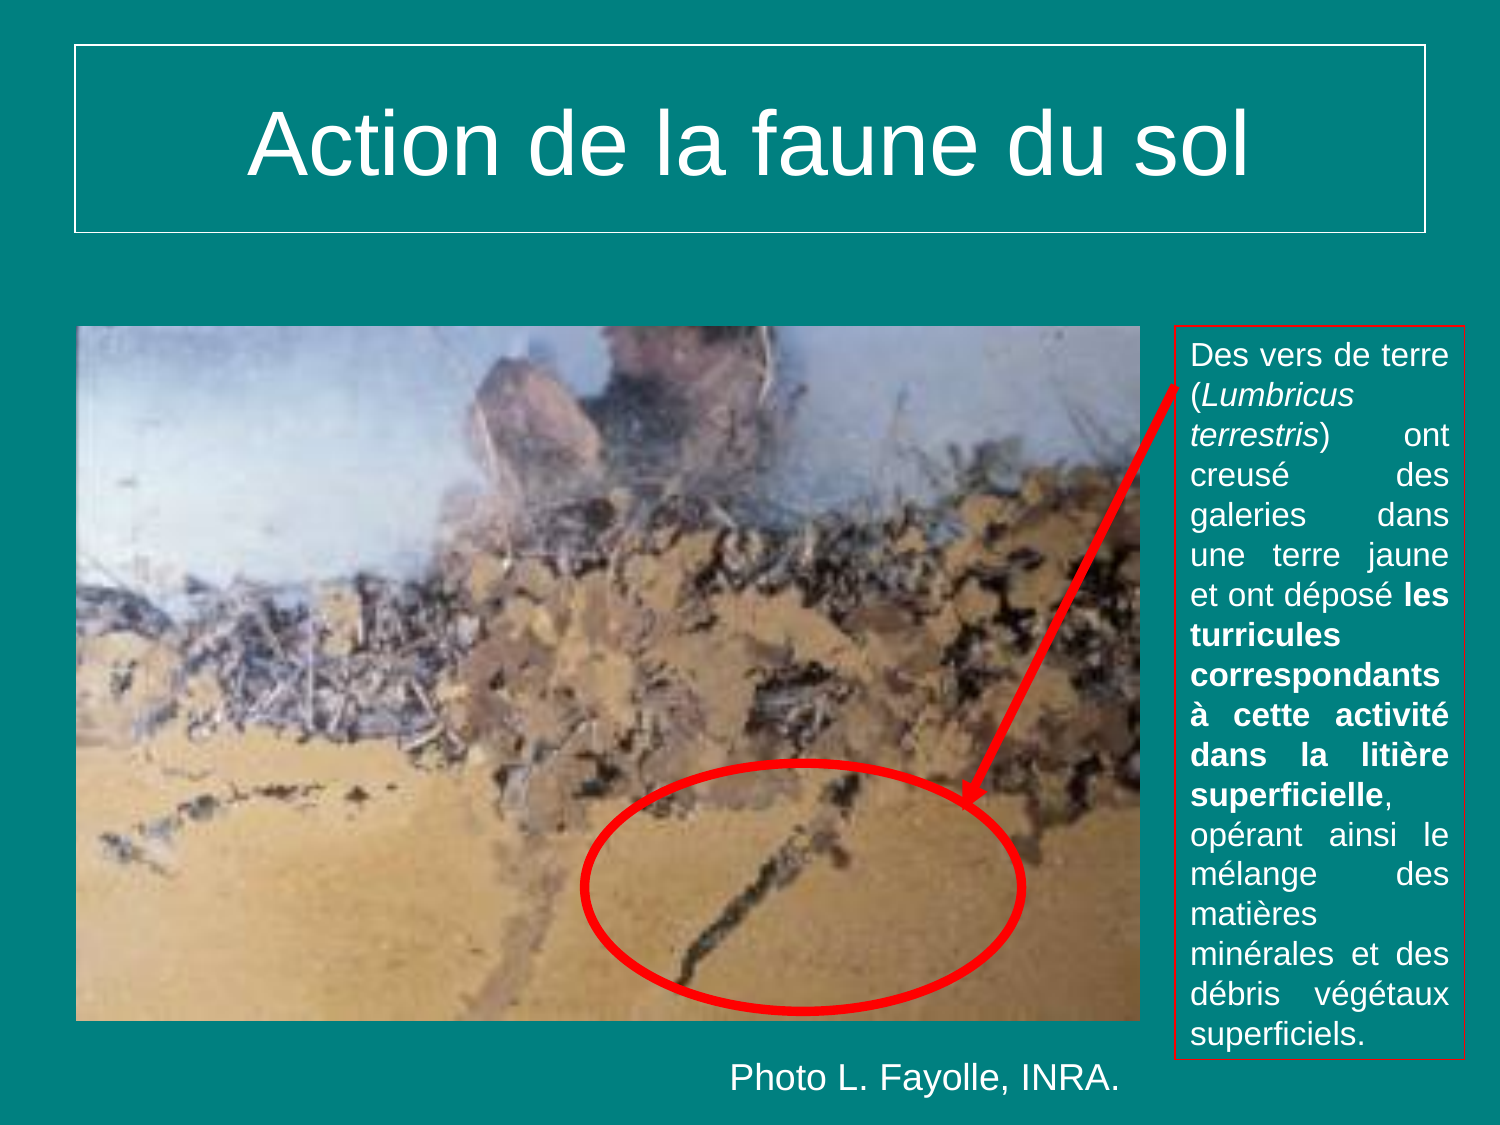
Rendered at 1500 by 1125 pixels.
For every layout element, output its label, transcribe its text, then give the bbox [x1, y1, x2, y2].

text_box Photo L. Fayolle, INRA. [714, 1045, 1164, 1106]
title Action de la faune du sol [495, 44, 1426, 233]
text_box [25, 7, 495, 314]
text_box Des vers de terre (Lumbricus terrestris) ont creusé des galeries dans une terre jaune et ont déposé les turricules correspondants à cette activité dans la litière superficielle, opérant ainsi le mélange des matières minérales et des débris végétaux superficiels. [1175, 326, 1465, 1060]
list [76, 325, 1140, 1021]
